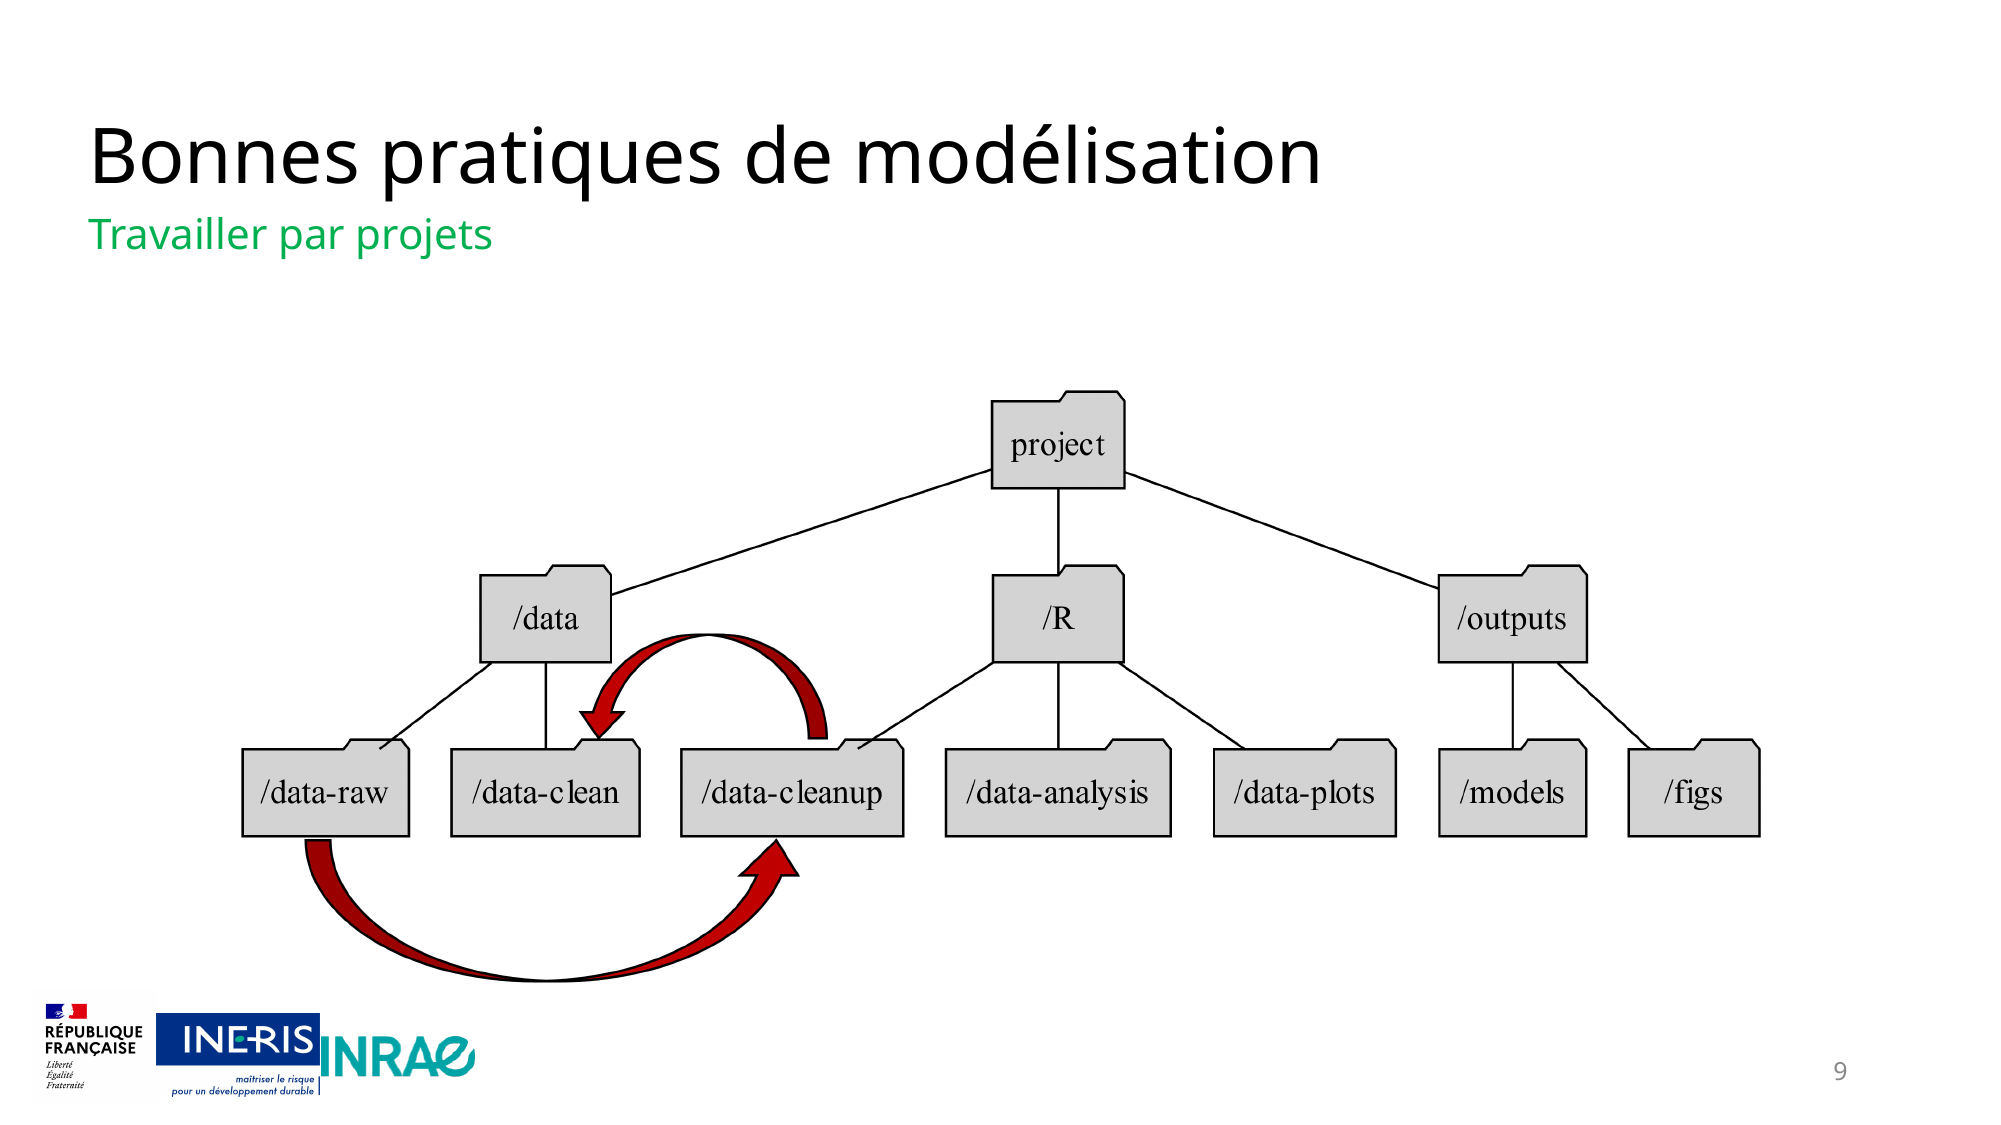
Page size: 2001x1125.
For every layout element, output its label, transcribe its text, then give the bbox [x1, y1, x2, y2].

slide_number 9 [1412, 1042, 1863, 1103]
picture [31, 989, 320, 1103]
title Bonnes pratiques de modélisation Travailler par projets [68, 97, 1932, 280]
picture [173, 360, 1827, 996]
picture [321, 1035, 475, 1077]
